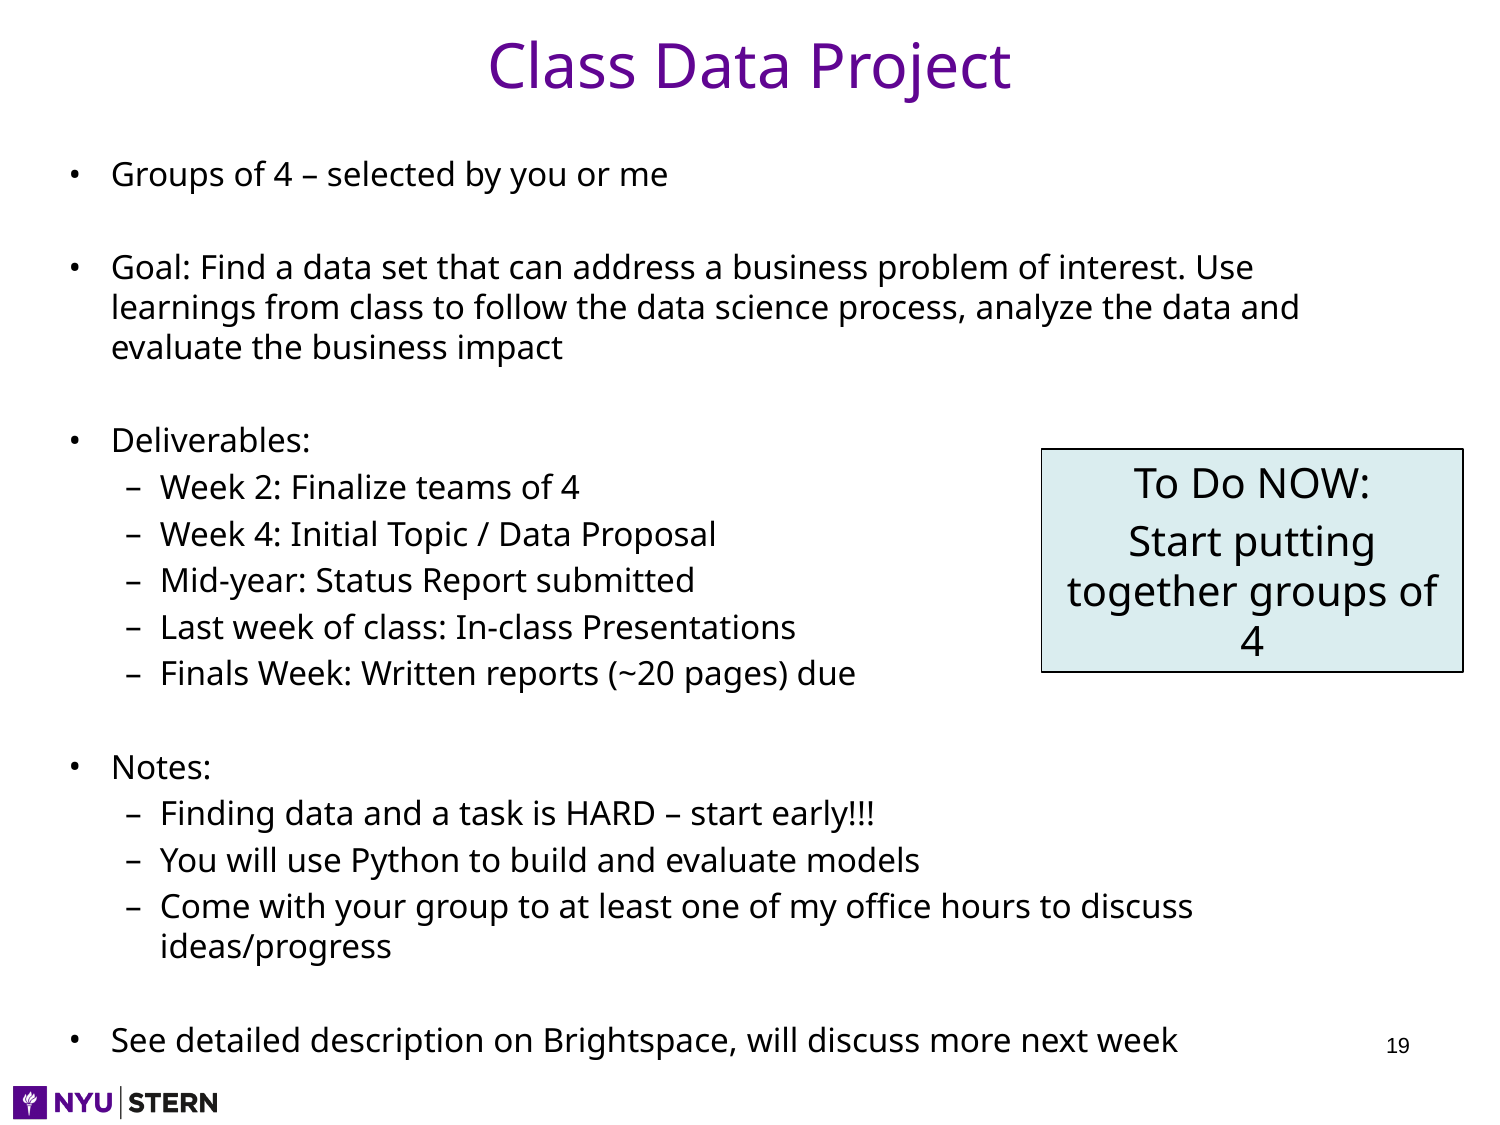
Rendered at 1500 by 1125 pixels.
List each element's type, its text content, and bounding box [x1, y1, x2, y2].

title Class Data Project [75, 3, 1425, 124]
slide_number ‹#› [1074, 1024, 1425, 1103]
list Groups of 4 – selected by you or me Goal: Find a data set that can address a business problem of interest. Use learnings from class to follow the data science process, analyze the data and evaluate the business impact Deliverables: Week 2: Finalize teams of 4 Week 4: Initial Topic / Data Proposal Mid-year: Status Report submitted Last week of class: In-class Presentations Finals Week: Written reports (~20 pages) due Notes: Finding data and a task is HARD – start early!!! You will use Python to build and evaluate models Come with your group to at least one of my office hours to discuss ideas/progress See detailed description on Brightspace, will discuss more next week [53, 145, 1404, 1103]
picture [0, 1038, 230, 1125]
text_box To Do NOW: Start putting together groups of 4 [1041, 448, 1463, 673]
